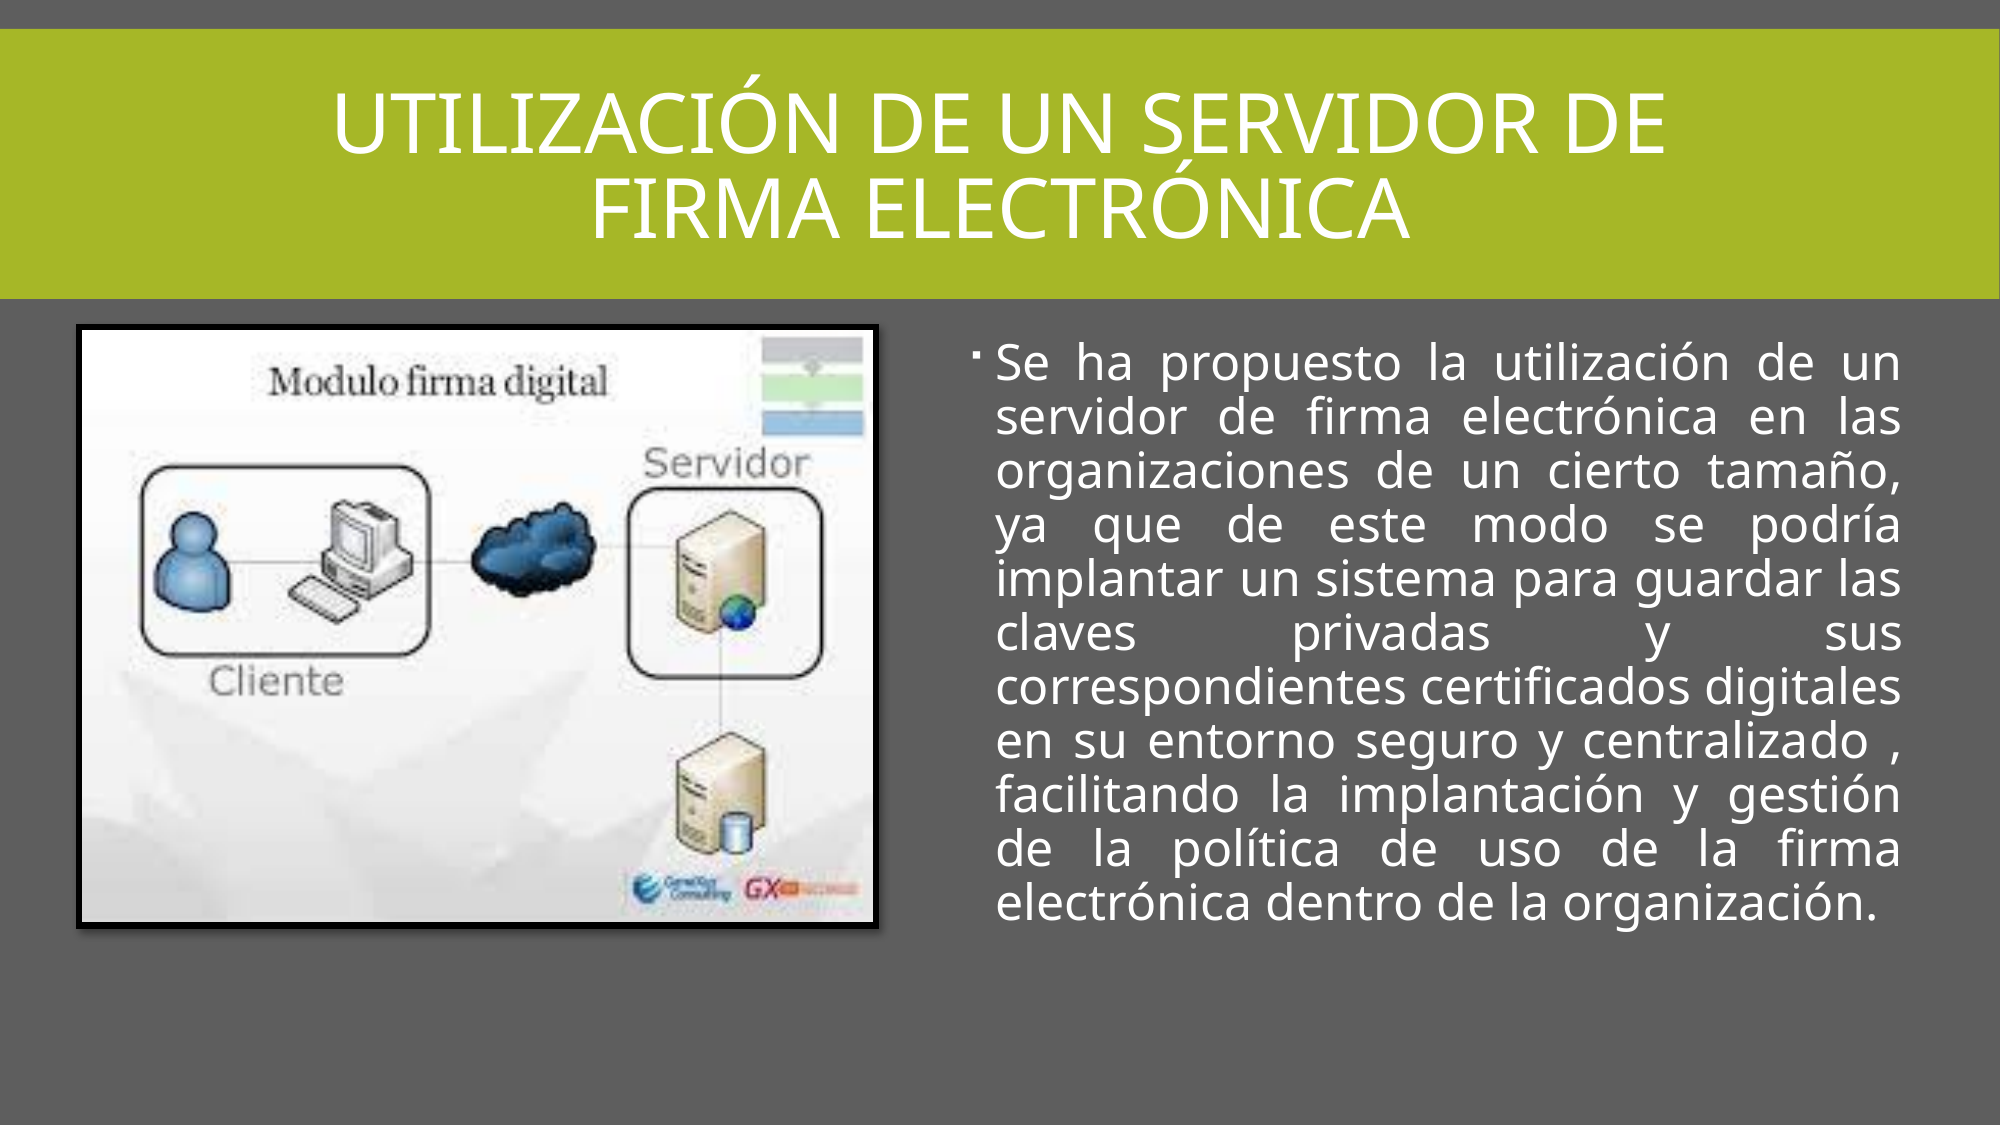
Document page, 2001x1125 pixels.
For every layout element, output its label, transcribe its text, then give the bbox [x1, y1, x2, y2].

title Utilización de un servidor de firma electrónica [197, 46, 1803, 295]
list Se ha propuesto la utilización de un servidor de firma electrónica en las organizaciones de un cierto tamaño, ya que de este modo se podría implantar un sistema para guardar las claves privadas y sus correspondientes certificados digitales en su entorno seguro y centralizado , facilitando la implantación y gestión de la política de uso de la firma electrónica dentro de la organización. [950, 329, 1919, 1075]
picture [81, 329, 873, 923]
